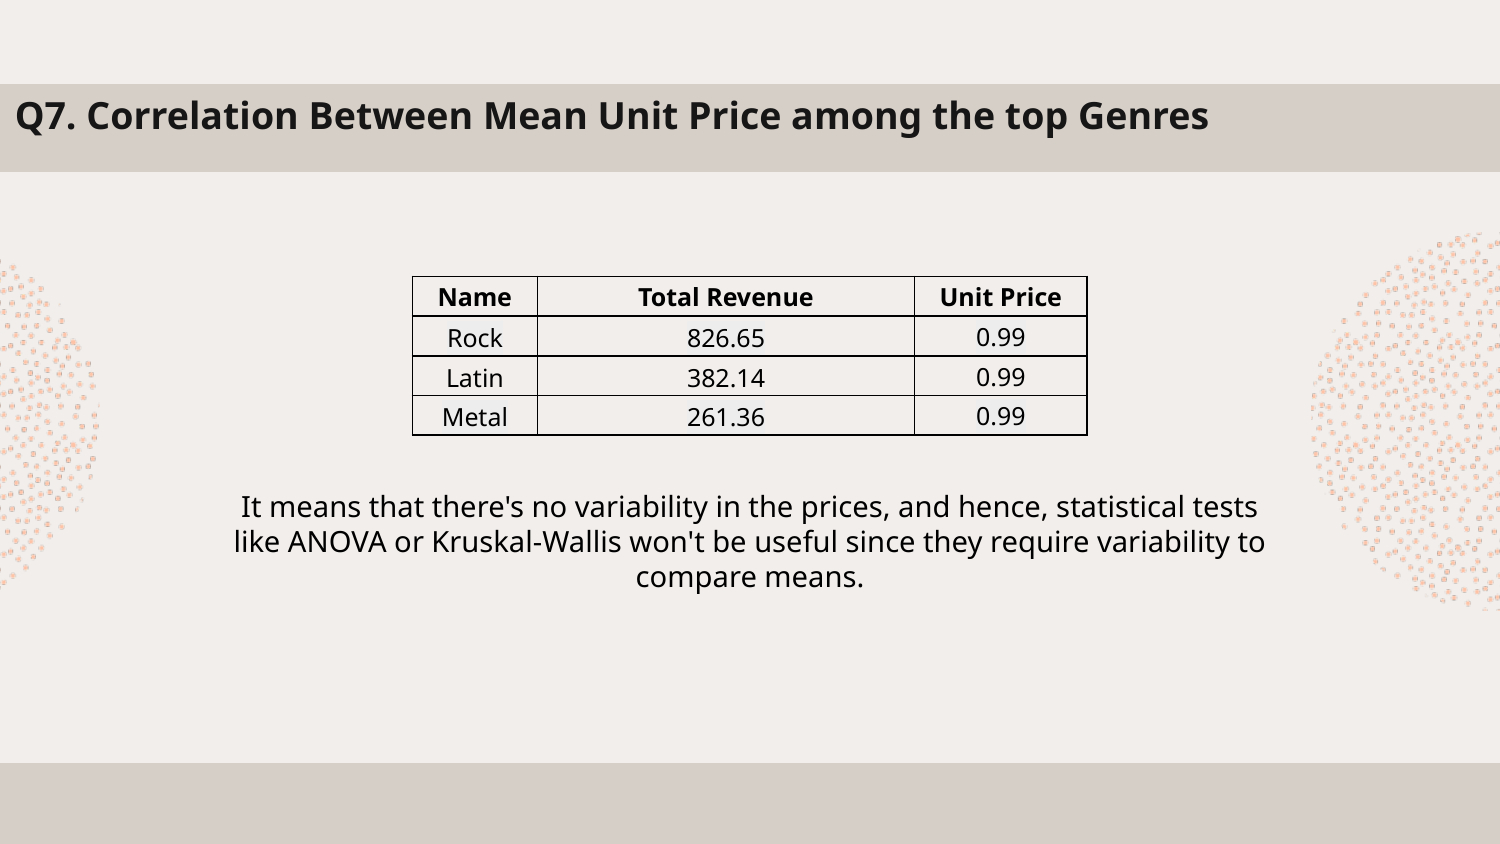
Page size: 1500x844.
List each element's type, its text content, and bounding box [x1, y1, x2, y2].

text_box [0, 72, 1500, 338]
text_box It means that there's no variability in the prices, and hence, statistical tests like ANOVA or Kruskal-Wallis won't be useful since they require variability to compare means. [201, 481, 1299, 601]
table_cell Latin [413, 357, 537, 395]
table_cell Rock [413, 346, 537, 355]
table_cell Metal [413, 396, 537, 434]
picture [1310, 232, 1500, 611]
table_cell 261.36 [538, 396, 914, 434]
table_cell 826.65 [538, 346, 914, 355]
table_cell 0.99 [915, 346, 1086, 355]
table_cell 382.14 [538, 357, 914, 395]
picture [0, 232, 100, 611]
table_cell 0.99 [915, 396, 1086, 434]
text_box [0, 751, 1500, 844]
table_cell 0.99 [915, 357, 1086, 395]
